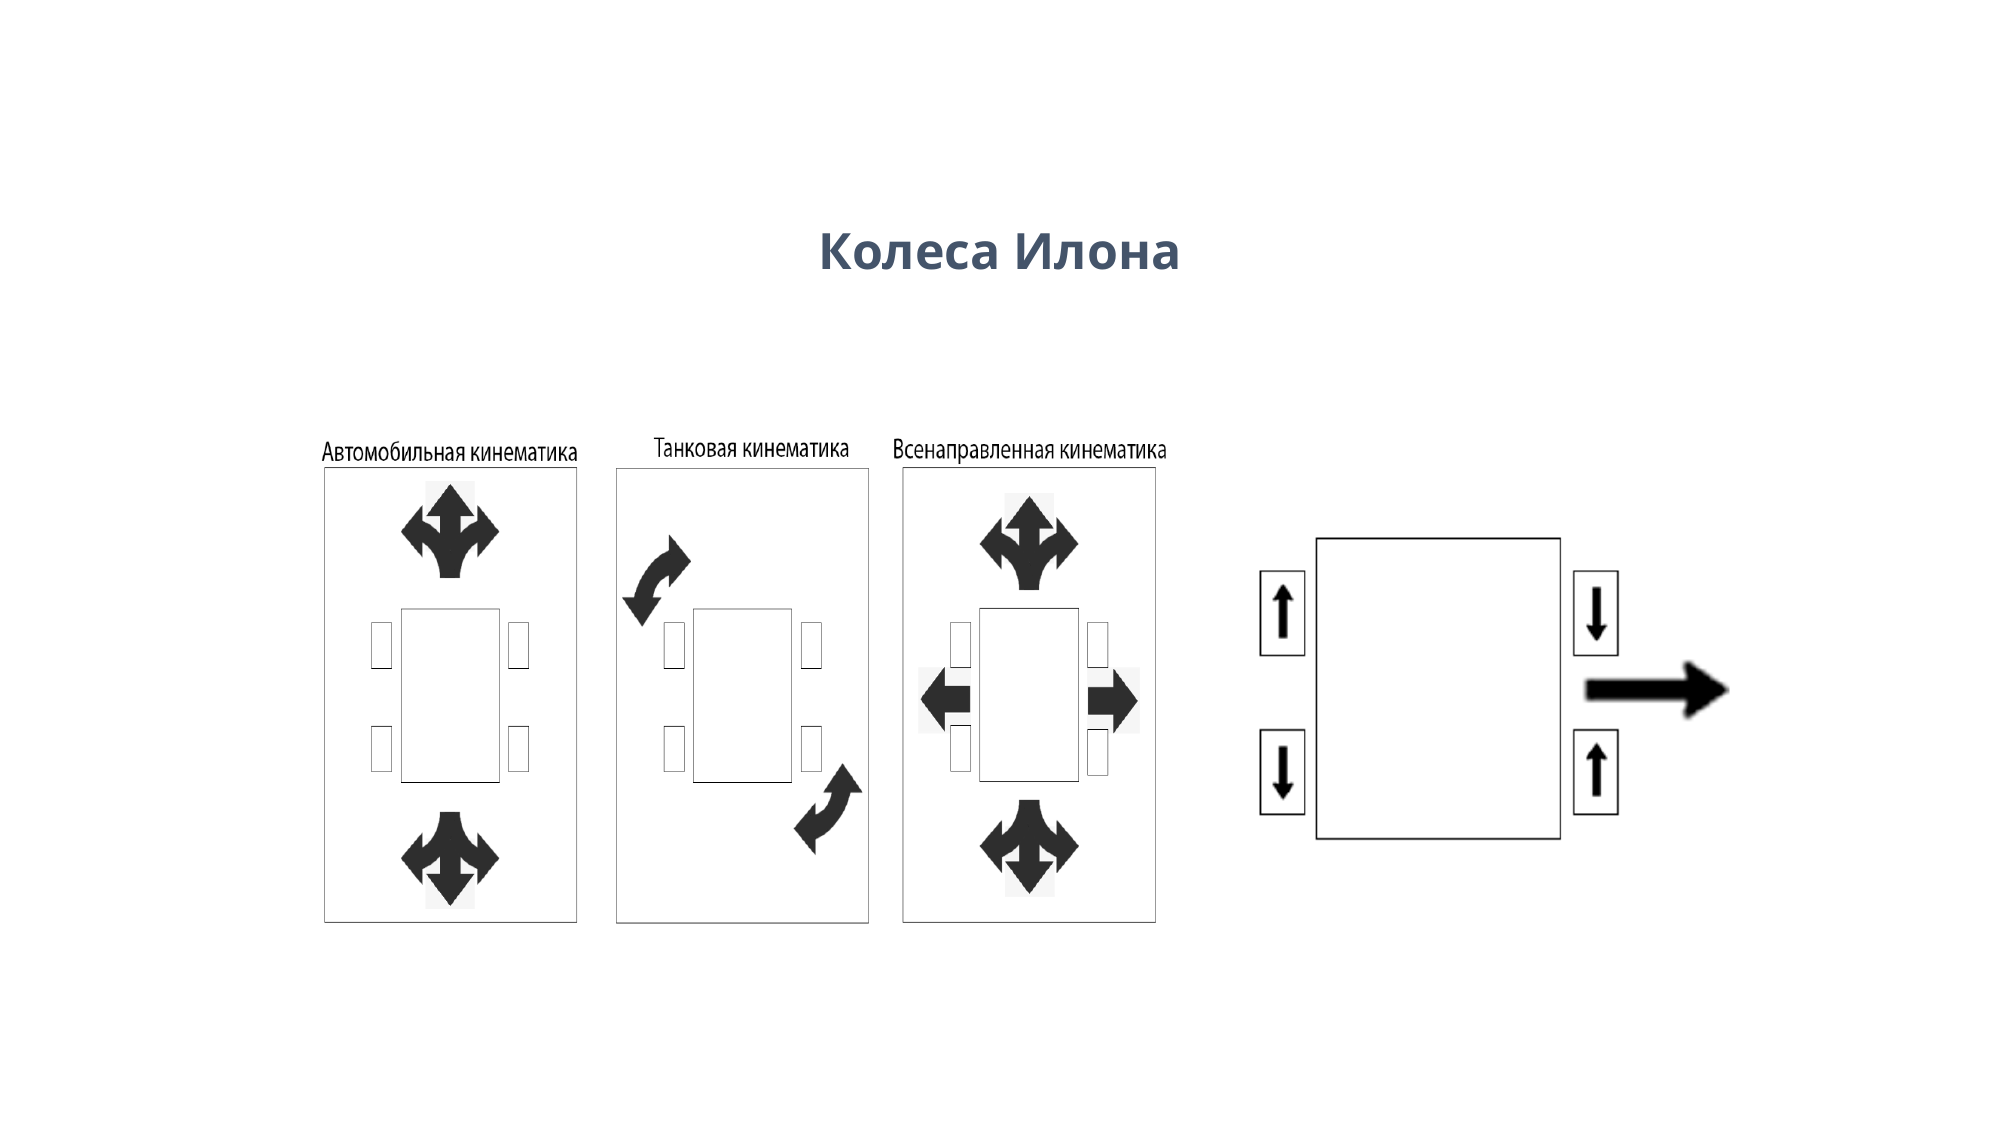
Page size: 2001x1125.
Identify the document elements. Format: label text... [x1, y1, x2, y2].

picture [301, 417, 1186, 964]
title Колеса Илона [301, 204, 1699, 330]
picture [1196, 460, 1750, 890]
